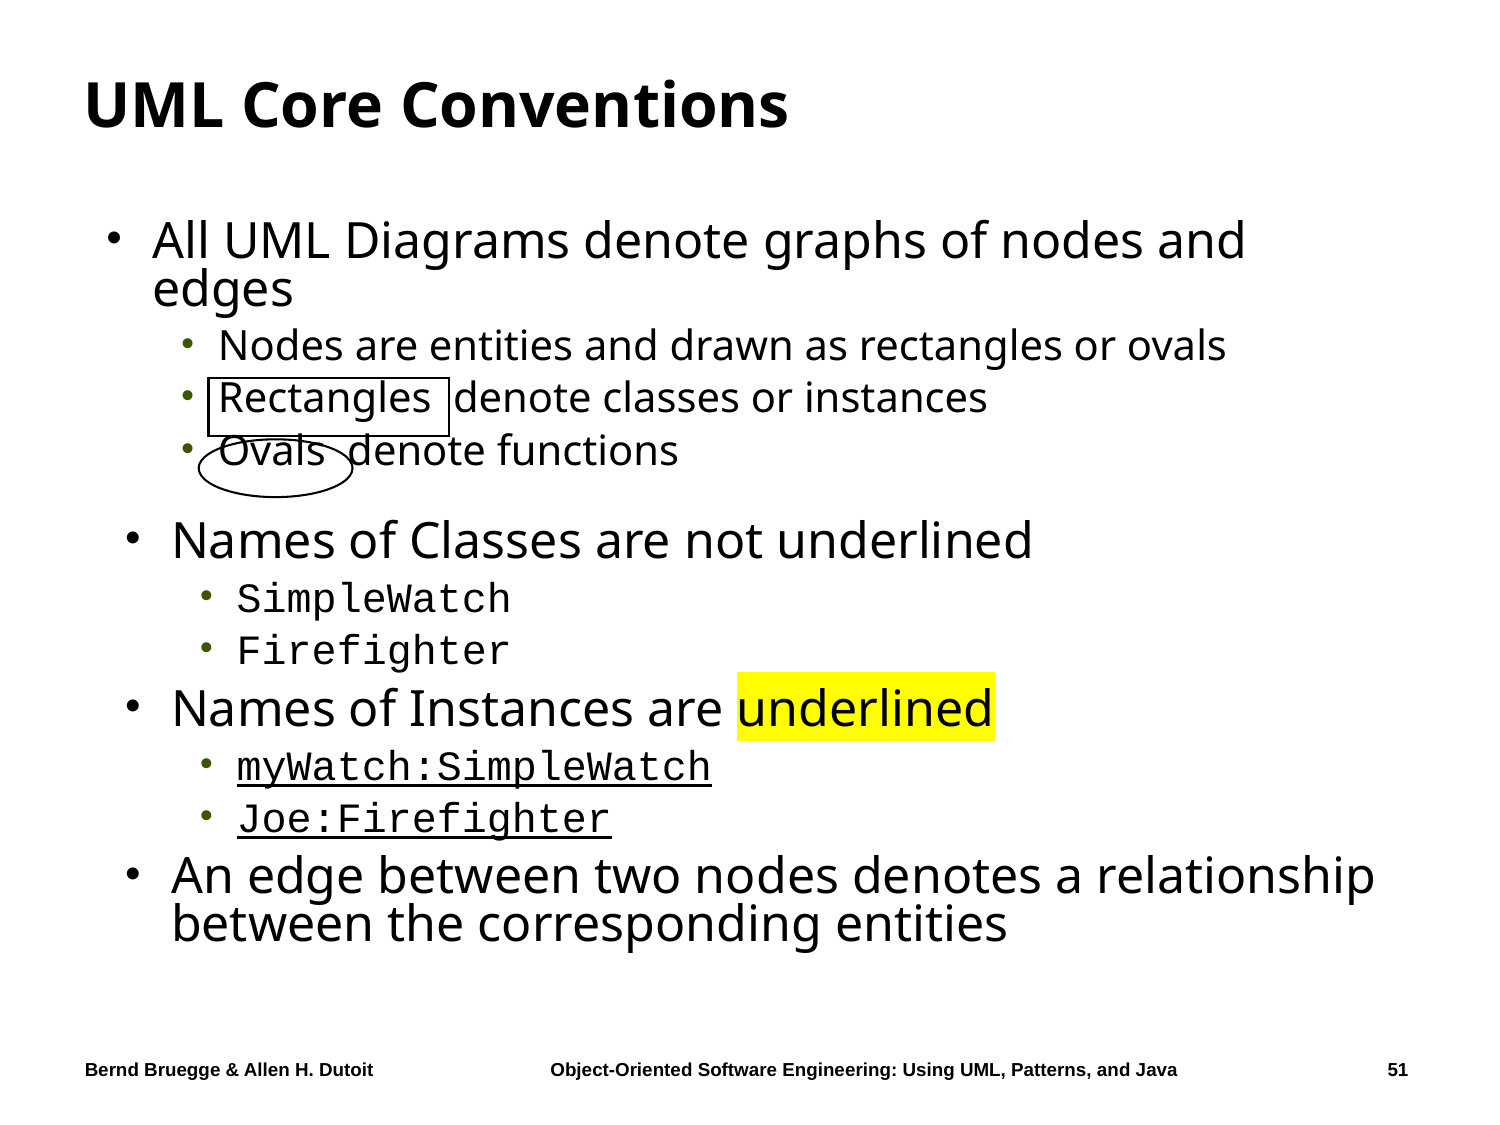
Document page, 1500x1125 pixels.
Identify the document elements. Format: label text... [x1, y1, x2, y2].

text_box [208, 378, 449, 436]
title UML Core Conventions [68, 36, 1407, 179]
list All UML Diagrams denote graphs of nodes and edges Nodes are entities and drawn as rectangles or ovals Rectangles denote classes or instances Ovals denote functions [90, 212, 1404, 1000]
text_box [198, 439, 353, 498]
text_box Names of Classes are not underlined SimpleWatch Firefighter Names of Instances are underlined myWatch:SimpleWatch Joe:Firefighter An edge between two nodes denotes a relationship between the corresponding entities [109, 512, 1422, 993]
